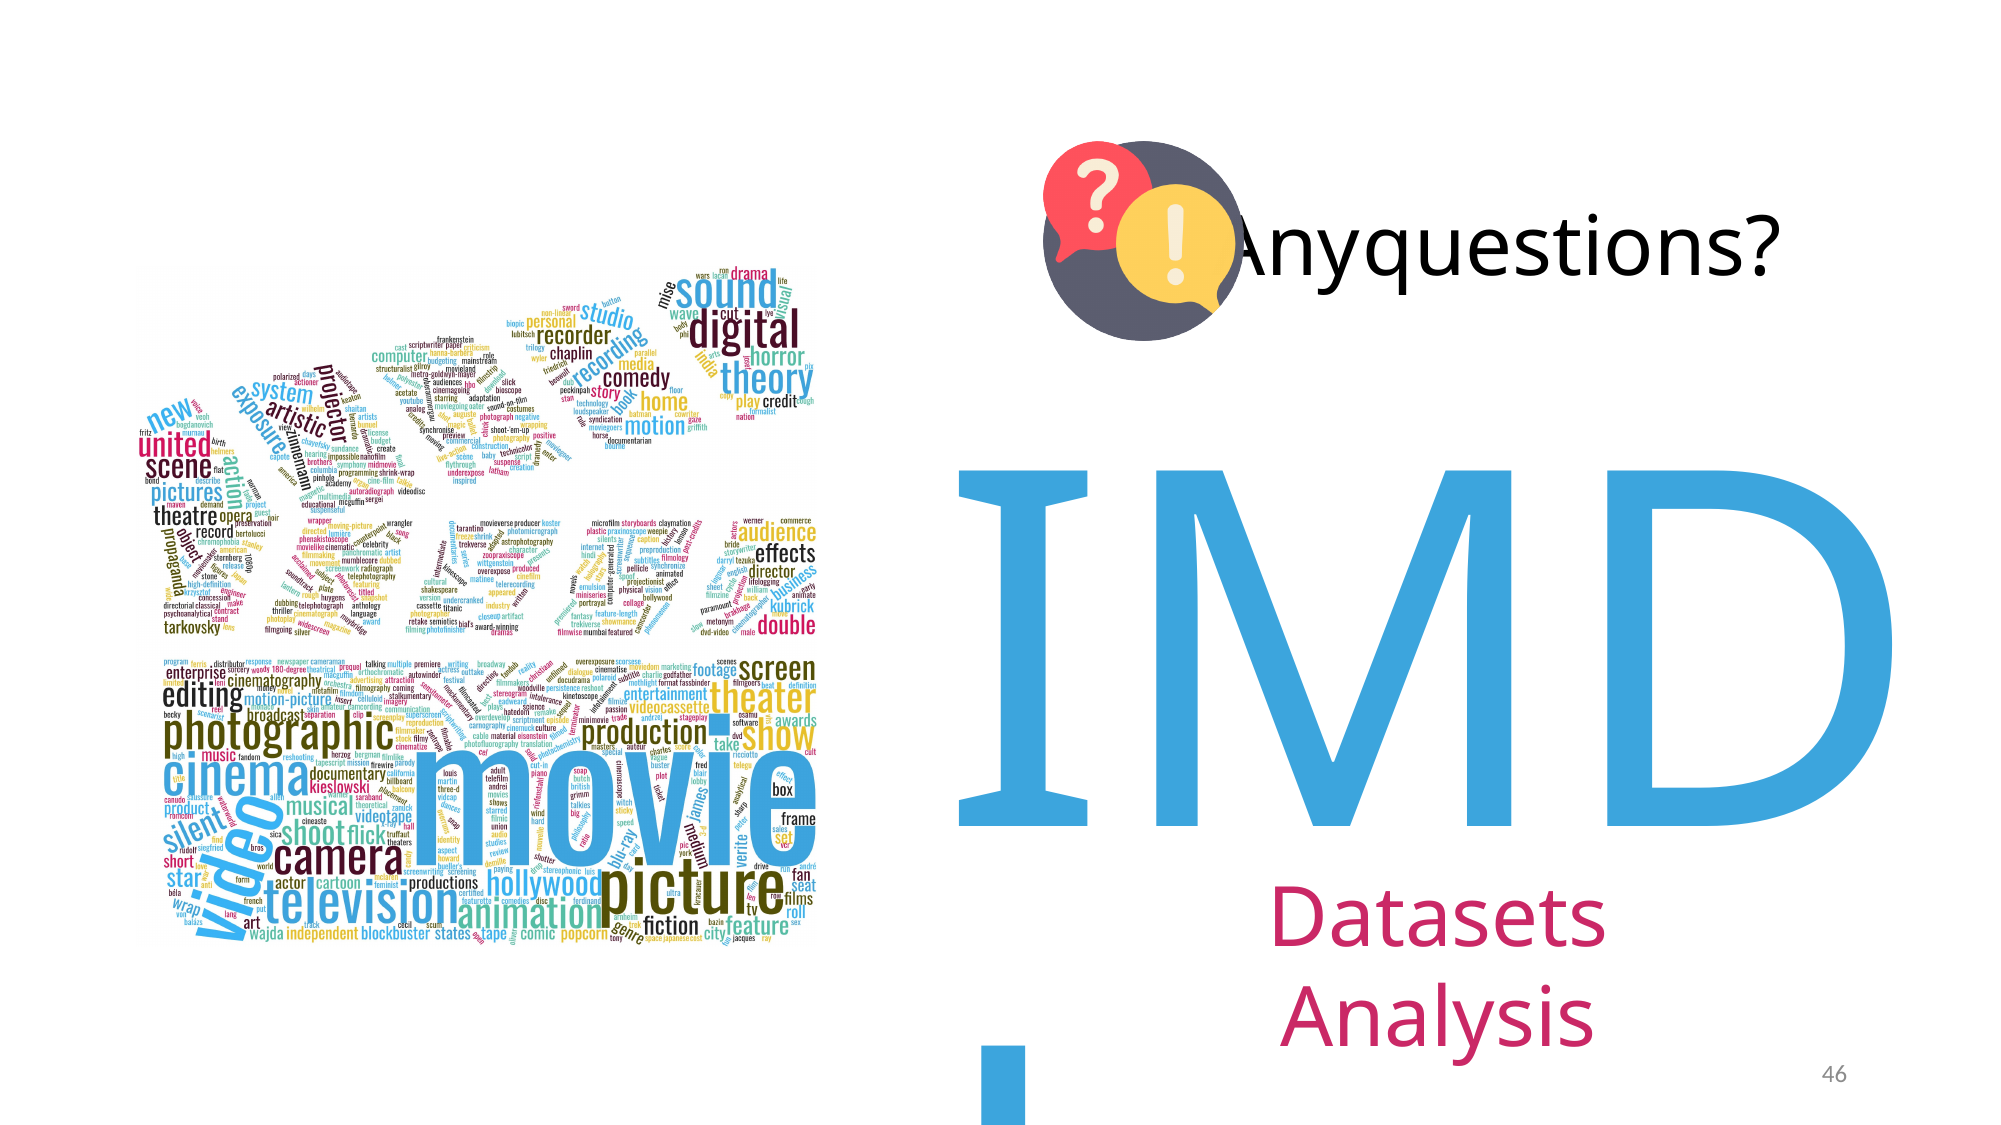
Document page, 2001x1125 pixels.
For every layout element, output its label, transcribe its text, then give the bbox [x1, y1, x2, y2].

slide_number 46 [1412, 1042, 1863, 1103]
text_box Any questions? [1244, 185, 1827, 300]
picture [136, 266, 817, 947]
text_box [924, 321, 1953, 973]
picture [1043, 141, 1244, 342]
